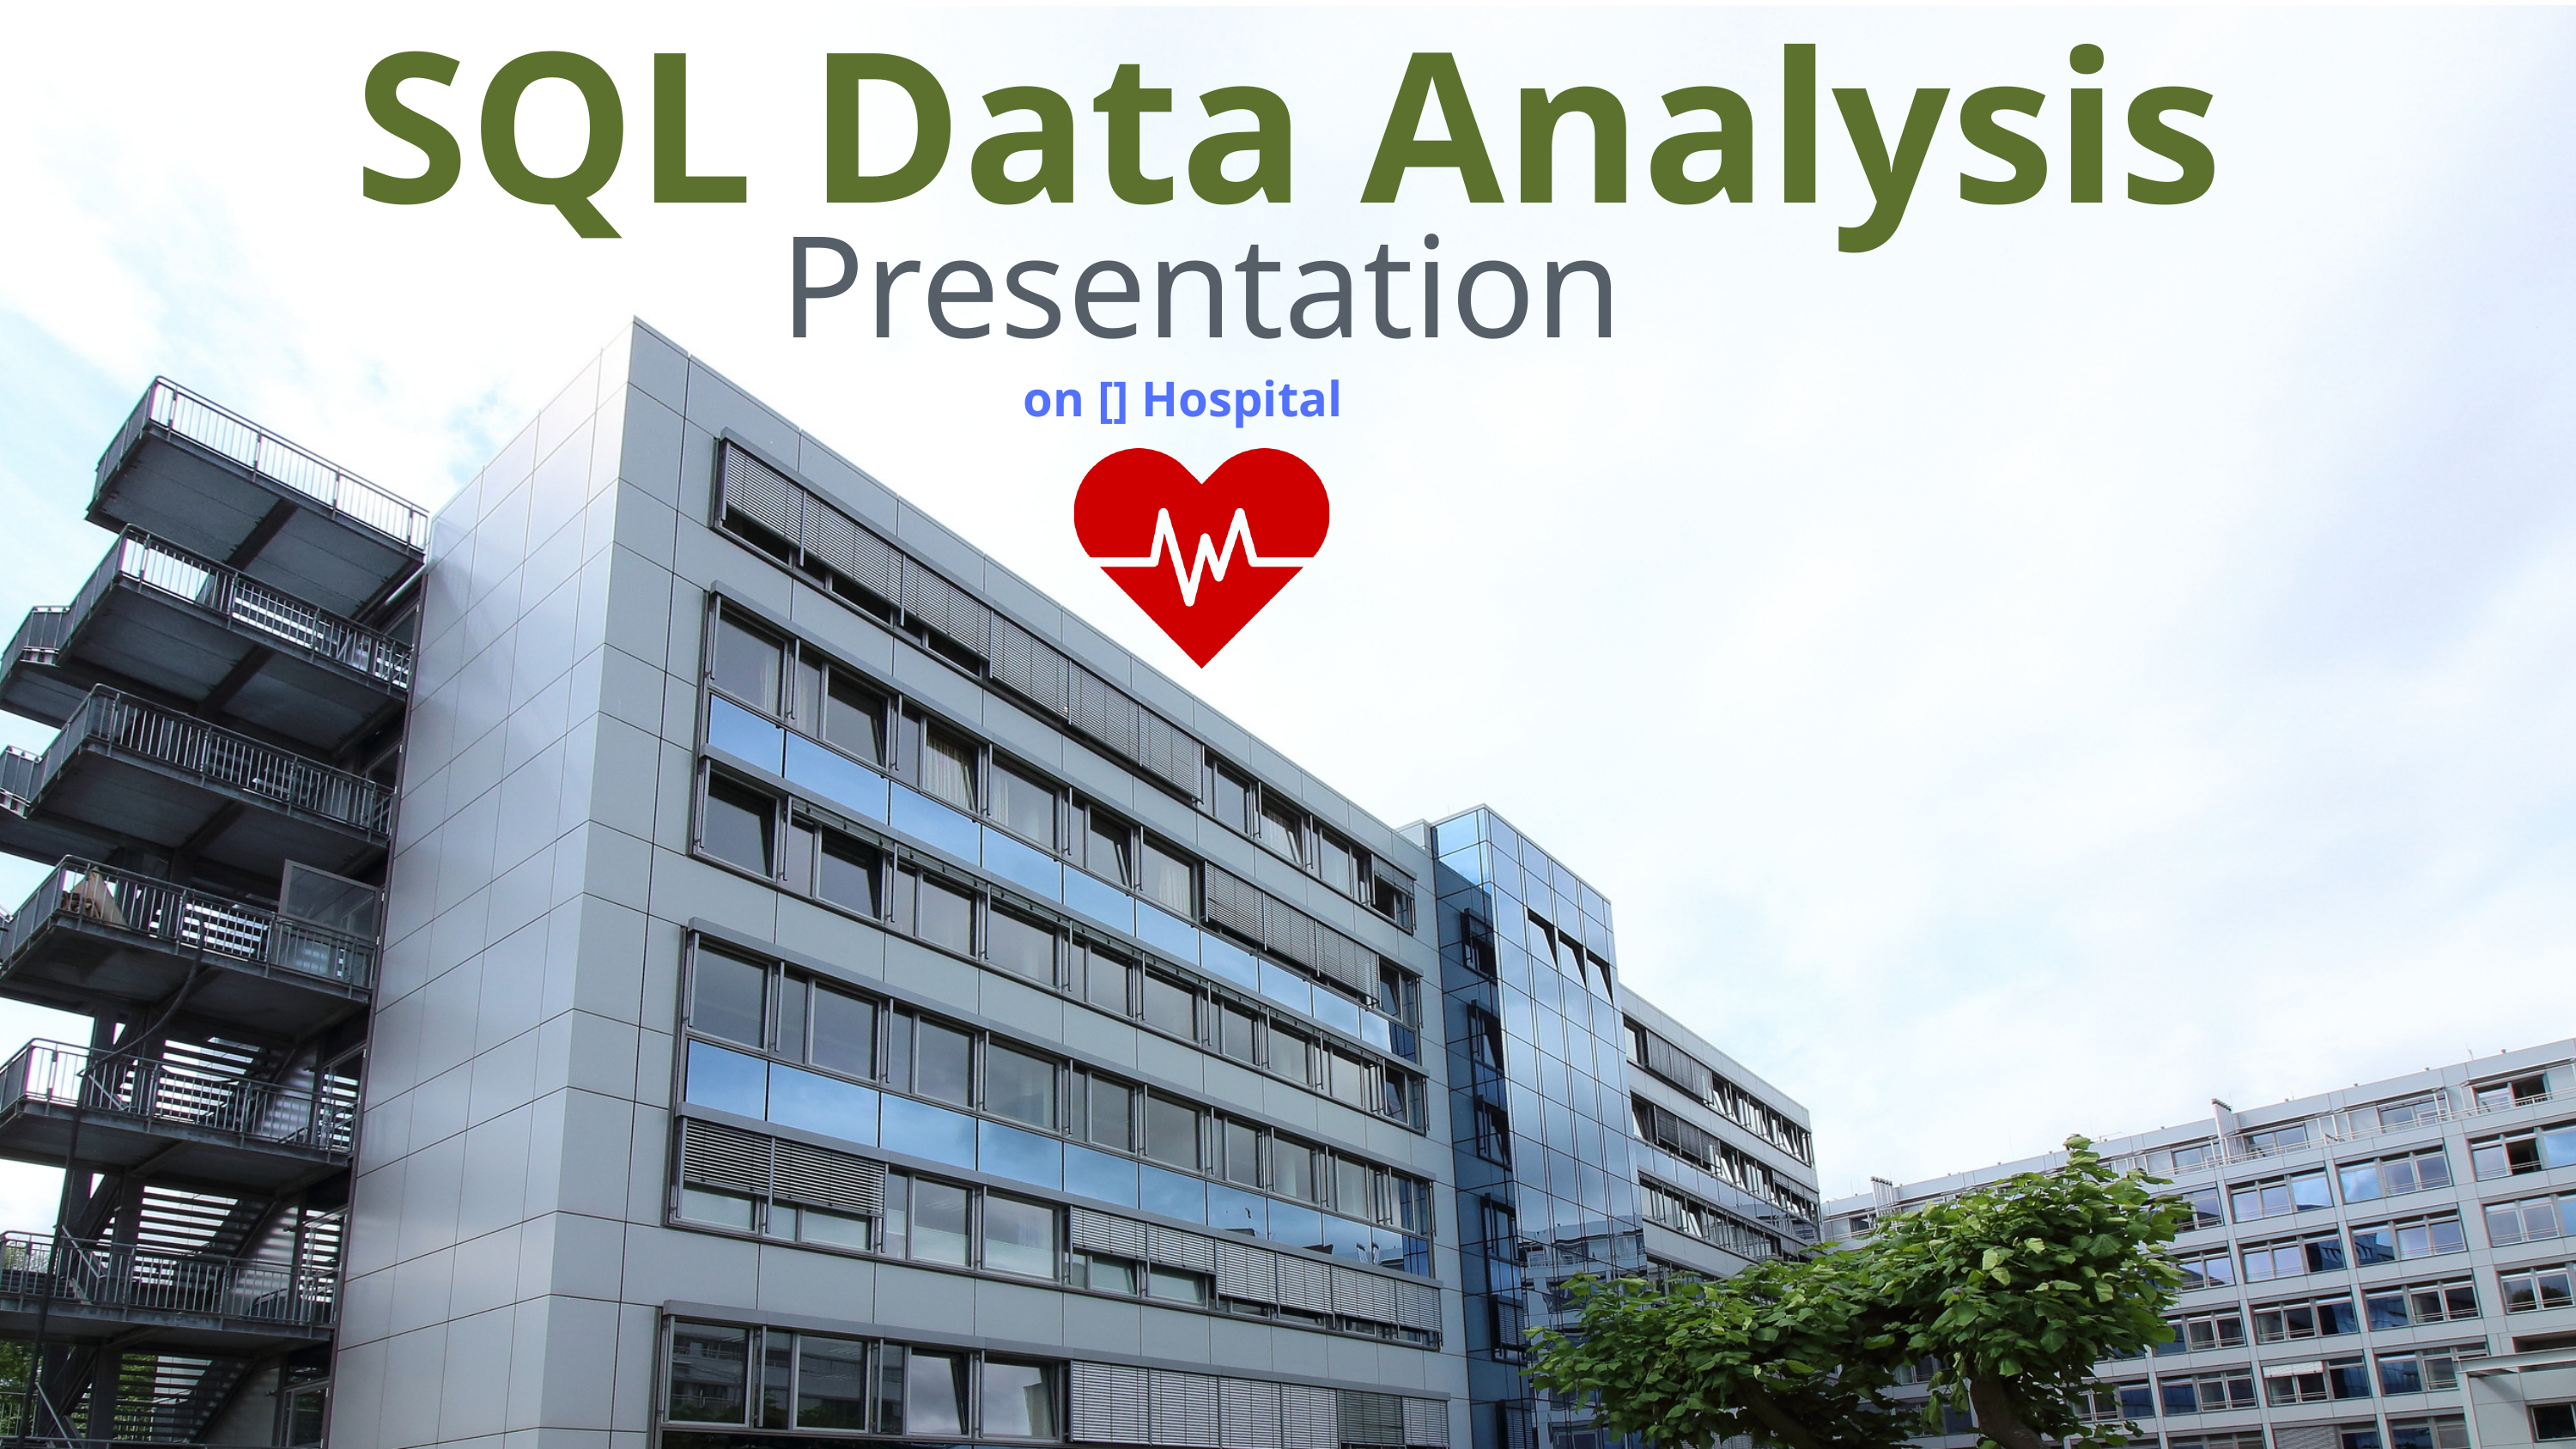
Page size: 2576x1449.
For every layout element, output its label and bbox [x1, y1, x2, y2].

text_box [0, 0, 2576, 1449]
